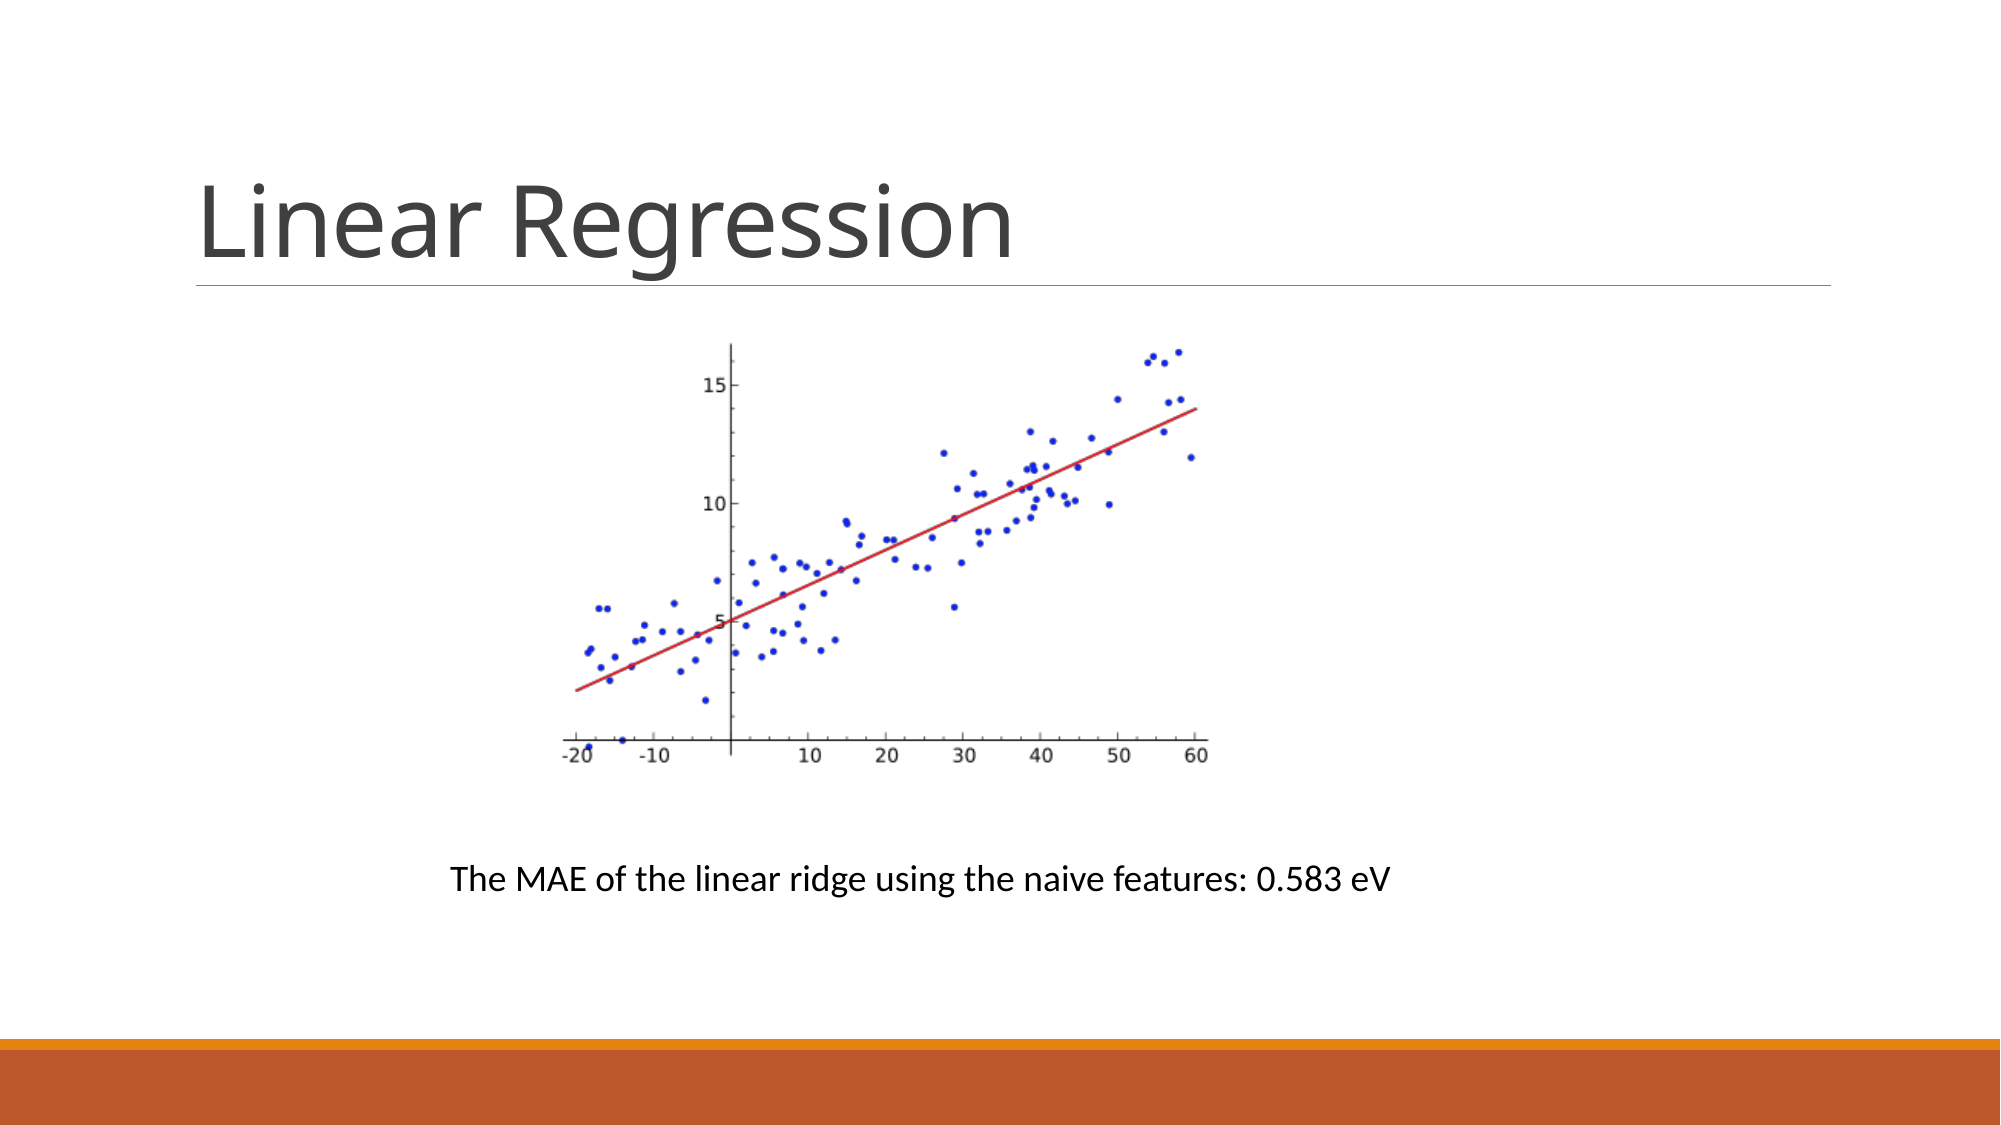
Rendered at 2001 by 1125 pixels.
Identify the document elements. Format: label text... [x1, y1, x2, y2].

title Linear Regression [180, 47, 1830, 285]
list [548, 331, 1221, 776]
text_box The MAE of the linear ridge using the naive features: 0.583 eV [435, 846, 1407, 907]
